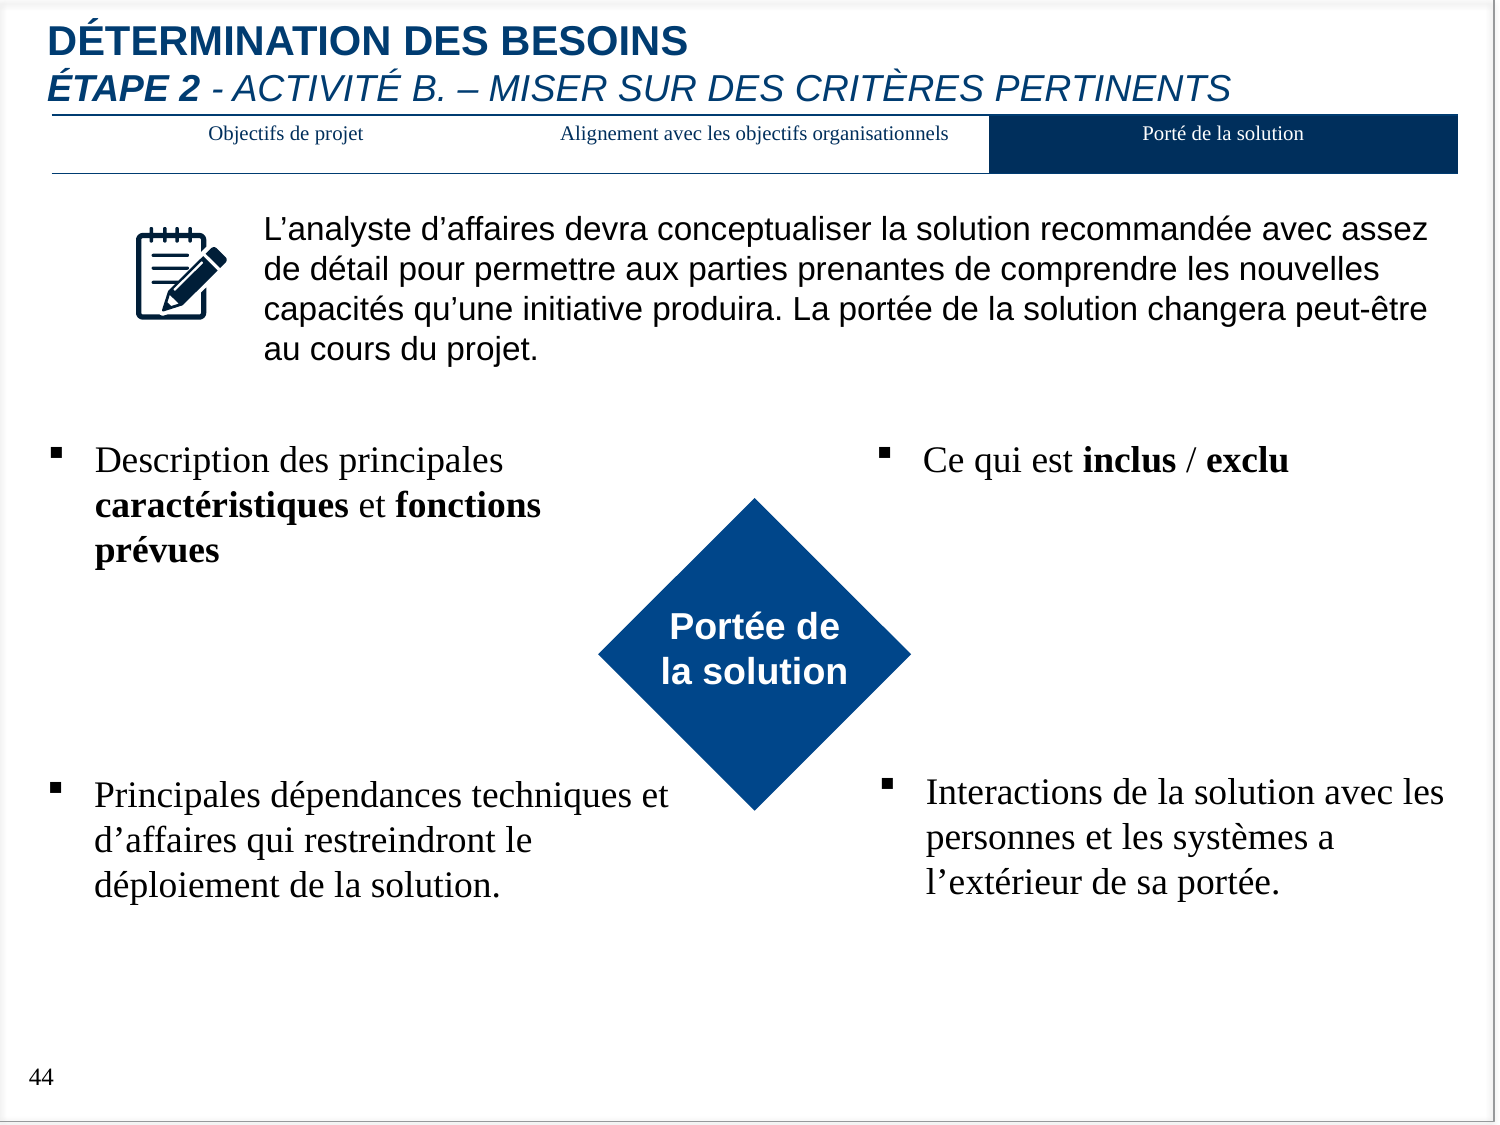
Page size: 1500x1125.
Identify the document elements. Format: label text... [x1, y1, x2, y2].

text_box Portée de la solution [638, 594, 871, 703]
table_header Alignement avec les objectifs organisationnels [520, 116, 989, 173]
text_box L’analyste d’affaires devra conceptualiser la solution recommandée avec assez de détail pour permettre aux parties prenantes de comprendre les nouvelles capacités qu’une initiative produira. La portée de la solution changera peut-être au cours du projet. [248, 200, 1458, 335]
table_header Objectifs de projet [52, 116, 520, 173]
text_box [136, 227, 207, 320]
table_header Porté de la solution [989, 116, 1458, 173]
text_box Ce qui est inclus / exclu [860, 427, 1329, 563]
text_box Interactions de la solution avec les personnes et les systèmes a l’extérieur de sa portée. [863, 759, 1486, 894]
text_box Description des principales caractéristiques et fonctions prévues [32, 427, 665, 563]
text_box détermination des besoins ÉTAPE 2 - Activité b. – MISER SUR DES CRITÈRES PERTINENTS [32, 13, 1371, 115]
text_box Principales dépendances techniques et d’affaires qui restreindront le déploiement de la solution. [32, 762, 689, 1029]
text_box [151, 256, 218, 312]
text_box [646, 703, 863, 811]
text_box [598, 614, 638, 695]
text_box [205, 247, 227, 269]
text_box [658, 497, 851, 594]
text_box [871, 614, 912, 695]
